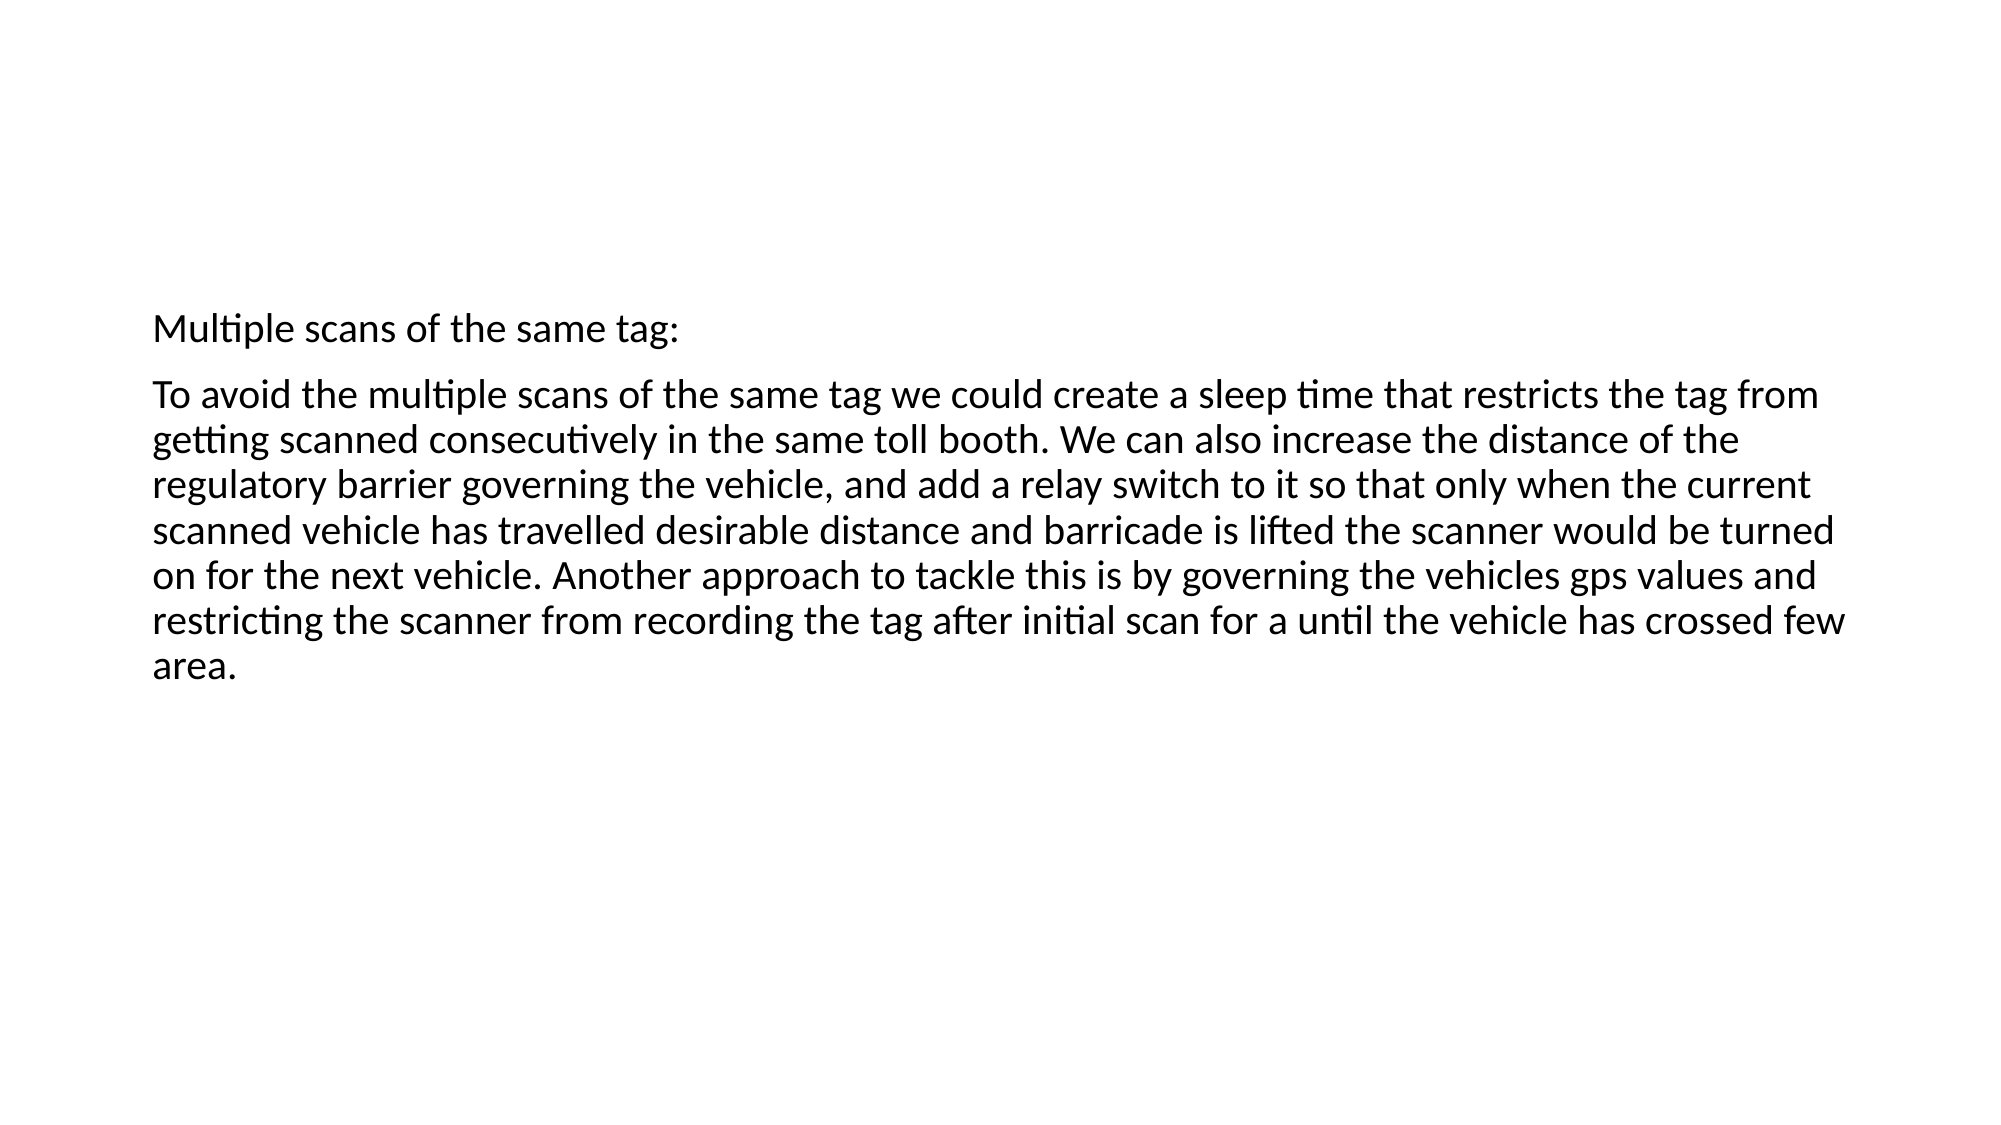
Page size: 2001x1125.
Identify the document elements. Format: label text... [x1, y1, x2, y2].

list Multiple scans of the same tag: To avoid the multiple scans of the same tag we could create a sleep time that restricts the tag from getting scanned consecutively in the same toll booth. We can also increase the distance of the regulatory barrier governing the vehicle, and add a relay switch to it so that only when the current scanned vehicle has travelled desirable distance and barricade is lifted the scanner would be turned on for the next vehicle. Another approach to tackle this is by governing the vehicles gps values and restricting the scanner from recording the tag after initial scan for a until the vehicle has crossed few area. [137, 299, 1863, 1014]
